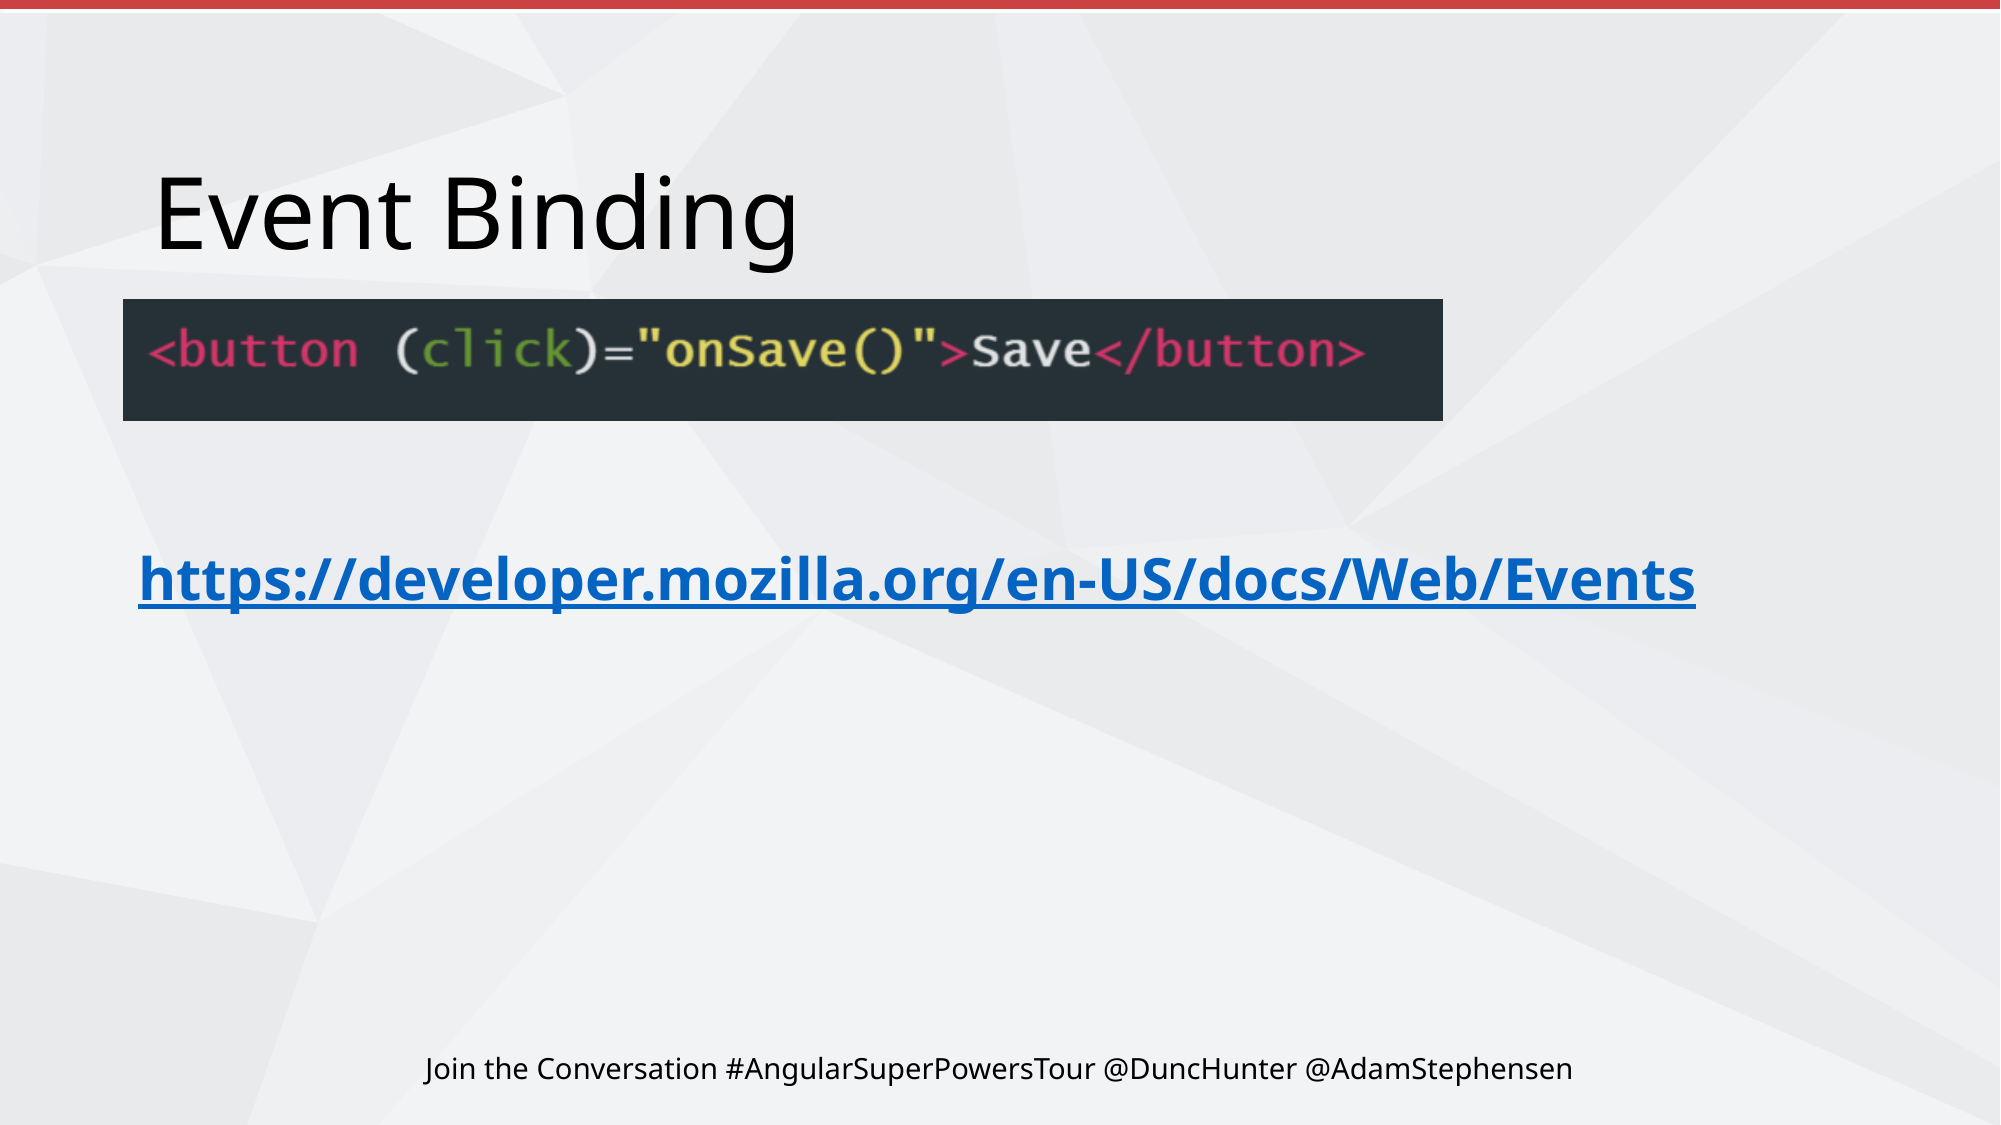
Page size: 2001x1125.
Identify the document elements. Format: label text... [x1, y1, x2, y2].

footer Join the Conversation #AngularSuperPowersTour @DuncHunter @AdamStephensen [123, 1042, 1877, 1103]
picture [123, 299, 1443, 421]
title Event Binding [123, 60, 1877, 278]
text_box https://developer.mozilla.org/en-US/docs/Web/Events [123, 515, 1763, 648]
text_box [0, 13, 2000, 1125]
